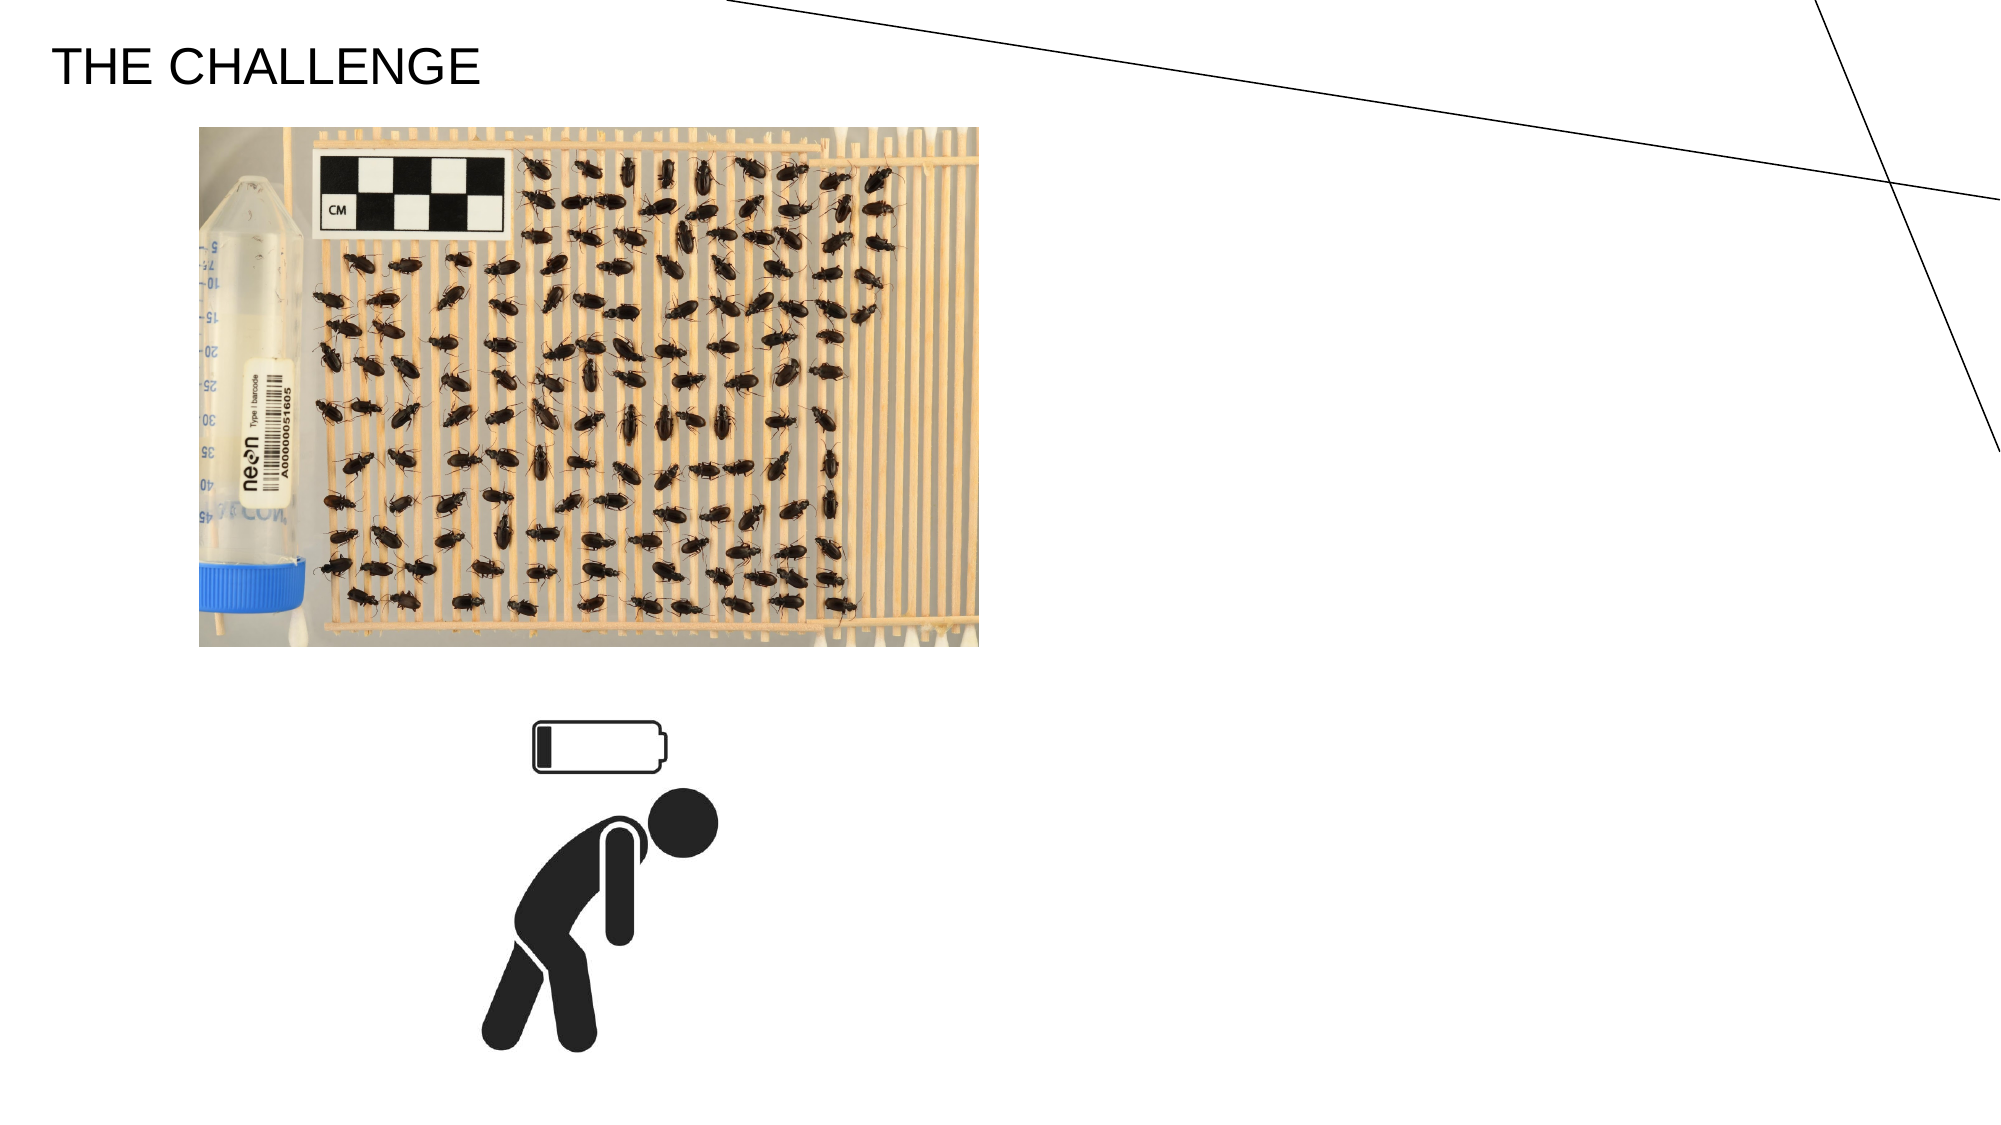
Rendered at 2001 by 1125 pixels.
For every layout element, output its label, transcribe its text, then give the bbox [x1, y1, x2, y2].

picture [459, 707, 743, 1073]
picture [199, 127, 979, 647]
title THE CHALLENGE [22, 19, 511, 103]
